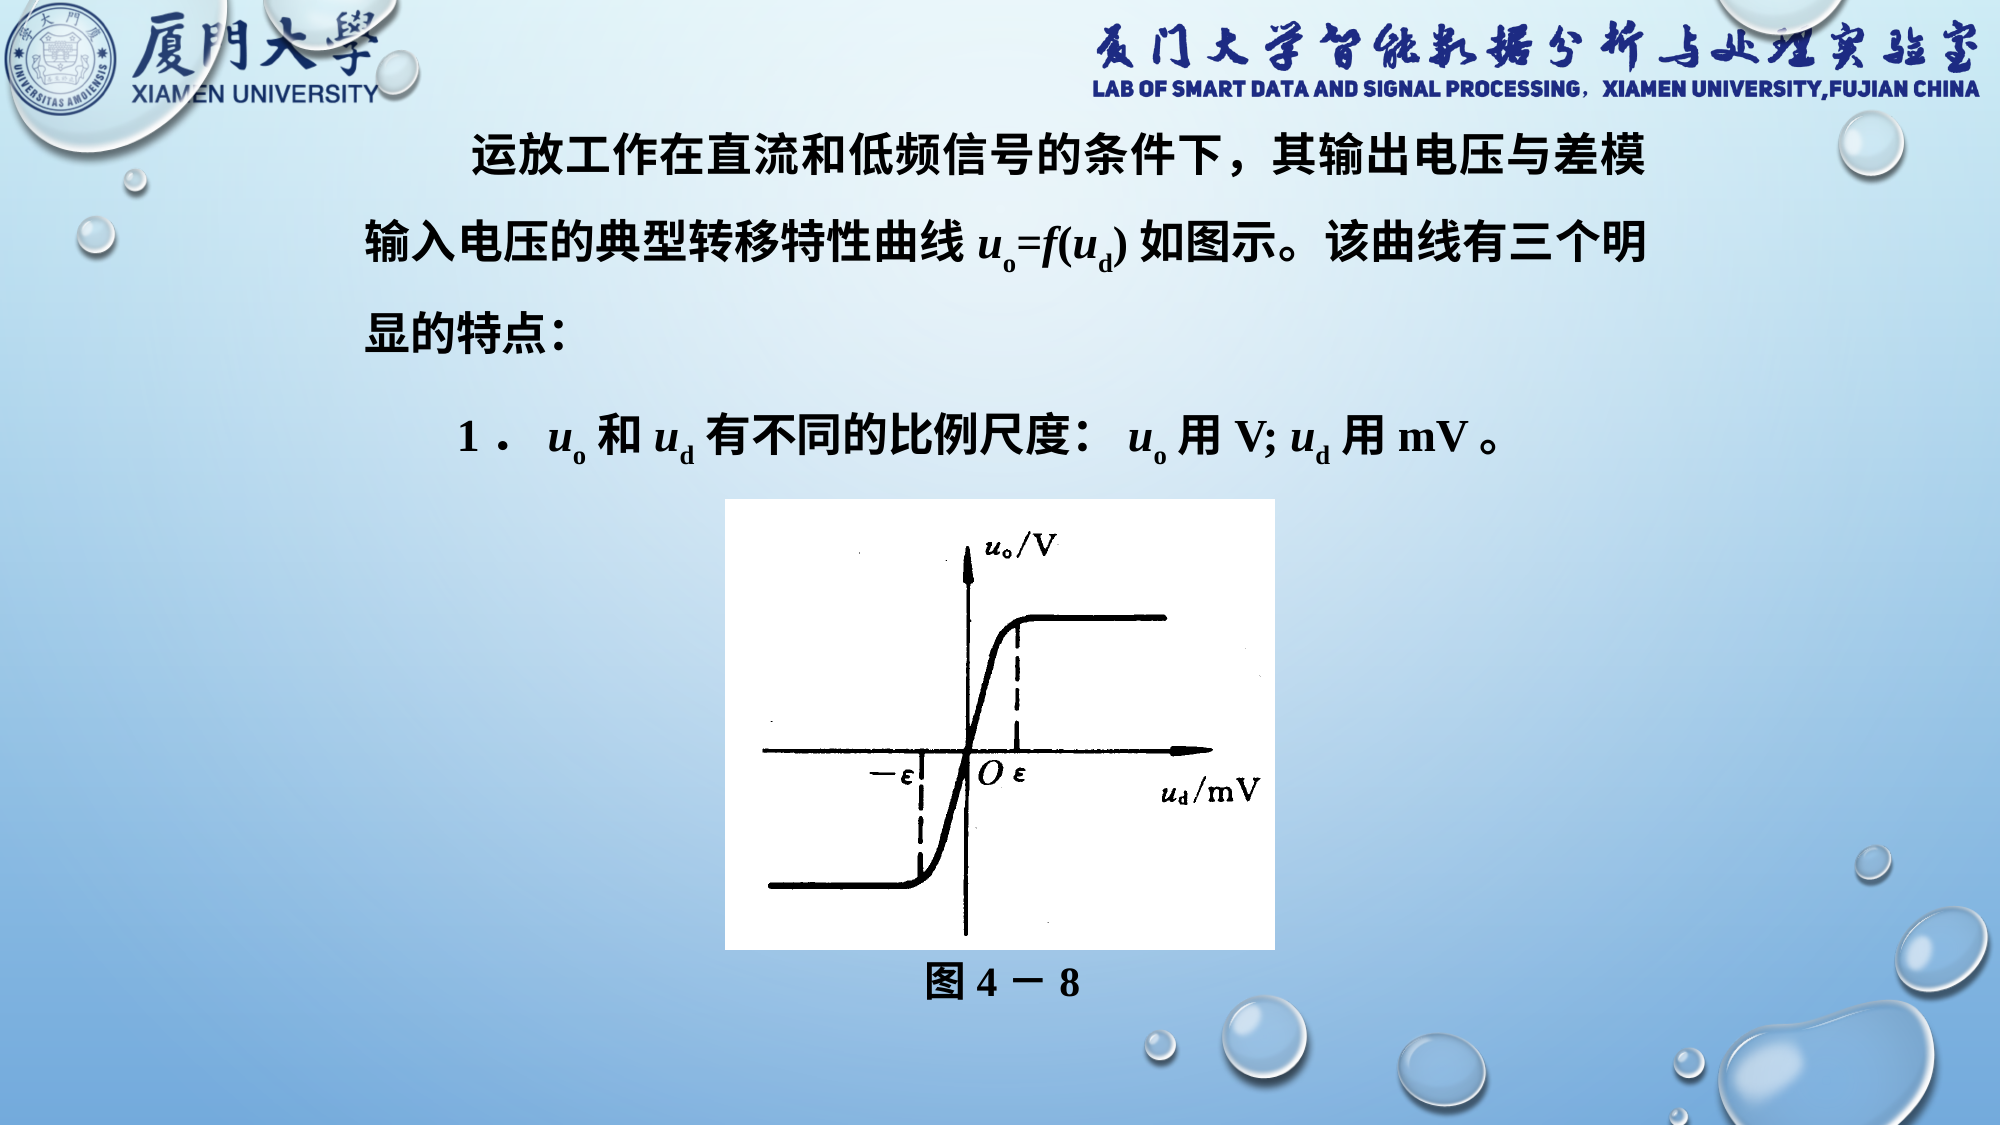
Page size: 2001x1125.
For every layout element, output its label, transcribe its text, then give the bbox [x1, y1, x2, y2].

text_box 运放工作在直流和低频信号的条件下，其输出电压与差模输入电压的典型转移特性曲线uo=f(ud)如图示。该曲线有三个明显的特点： [350, 90, 1663, 365]
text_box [724, 499, 1276, 1013]
picture [0, 0, 2000, 1125]
text_box 1．uo和ud有不同的比例尺度：uo用V; ud用mV。 [350, 365, 1663, 478]
